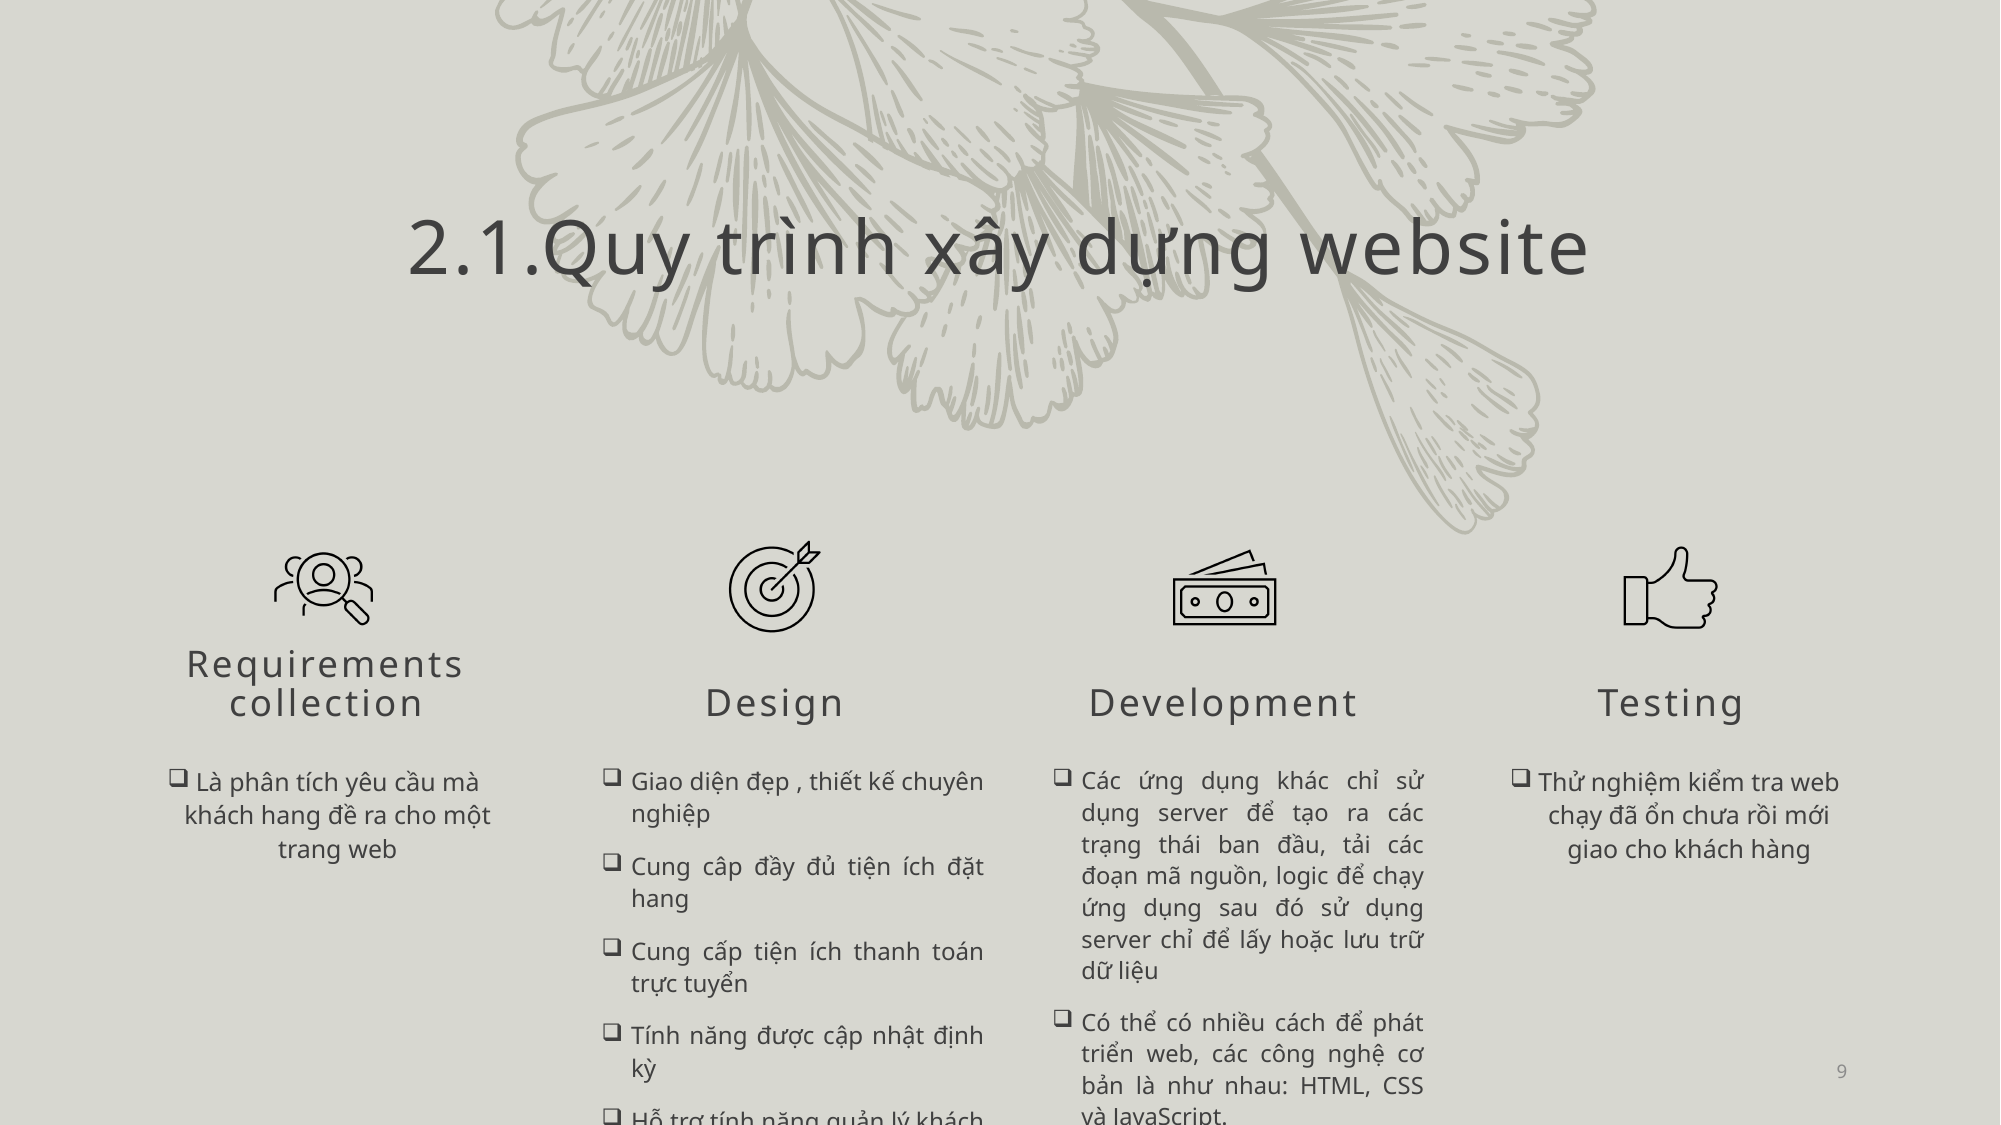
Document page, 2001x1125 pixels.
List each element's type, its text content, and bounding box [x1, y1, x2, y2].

list Requirements collection [137, 637, 515, 733]
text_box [717, 531, 830, 644]
list Các ứng dụng khác chỉ sử dụng server để tạo ra các trạng thái ban đầu, tải các đoạn mã nguồn, logic để chạy ứng dụng sau đó sử dụng server chỉ để lấy hoặc lưu trữ dữ liệu Có thể có nhiều cách để phát triển web, các công nghệ cơ bản là như nhau: HTML, CSS và JavaScript. [1037, 755, 1440, 1125]
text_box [1614, 531, 1727, 644]
list Là phân tích yêu cầu mà khách hang đề ra cho một trang web [137, 755, 510, 952]
list Development [1033, 637, 1411, 733]
slide_number 9 [1412, 1042, 1863, 1103]
list Giao diện đẹp , thiết kế chuyên nghiệp Cung câp đầy đủ tiện ích đặt hang Cung cấp tiện ích thanh toán trực tuyển Tính năng được cập nhật định kỳ Hỗ trợ tính năng quản lý khách hàng [586, 755, 1000, 1125]
list Thử nghiệm kiểm tra web chạy đã ổn chưa rồi mới giao cho khách hàng [1488, 755, 1863, 952]
title 2.1.Quy trình xây dựng website [137, 182, 1863, 318]
list Testing [1482, 637, 1859, 733]
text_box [1168, 531, 1281, 644]
list Design [585, 637, 963, 733]
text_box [267, 531, 380, 644]
